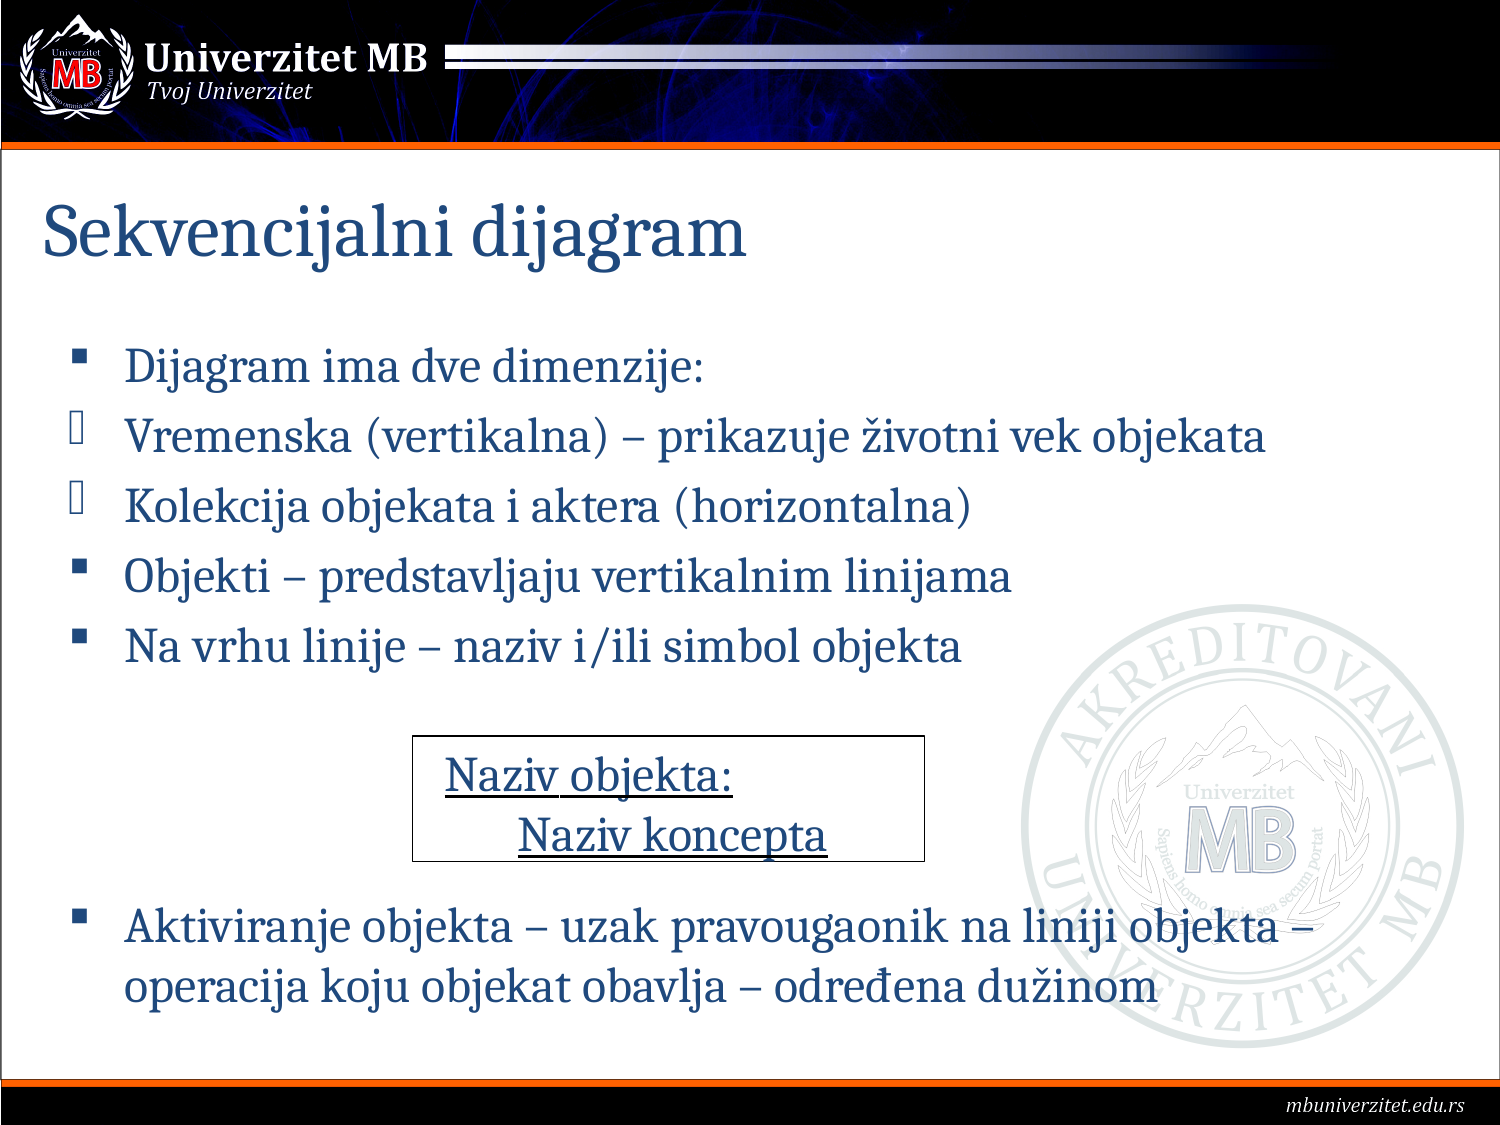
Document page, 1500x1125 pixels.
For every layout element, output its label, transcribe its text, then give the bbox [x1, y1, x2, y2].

text_box Naziv objekta: Naziv koncepta [412, 735, 925, 862]
picture [0, 0, 1500, 1125]
title Sekvencijalni dijagram [29, 172, 1500, 279]
subtitle Dijagram ima dve dimenzije: Vremenska (vertikalna) – prikazuje životni vek objekata Kolekcija objekata i aktera (horizontalna) Objekti – predstavljaju vertikalnim linijama Na vrhu linije – naziv i/ili simbol objekta Aktiviranje objekta – uzak pravougaonik na liniji objekta – operacija koju objekat obavlja – određena dužinom [53, 325, 1447, 1024]
